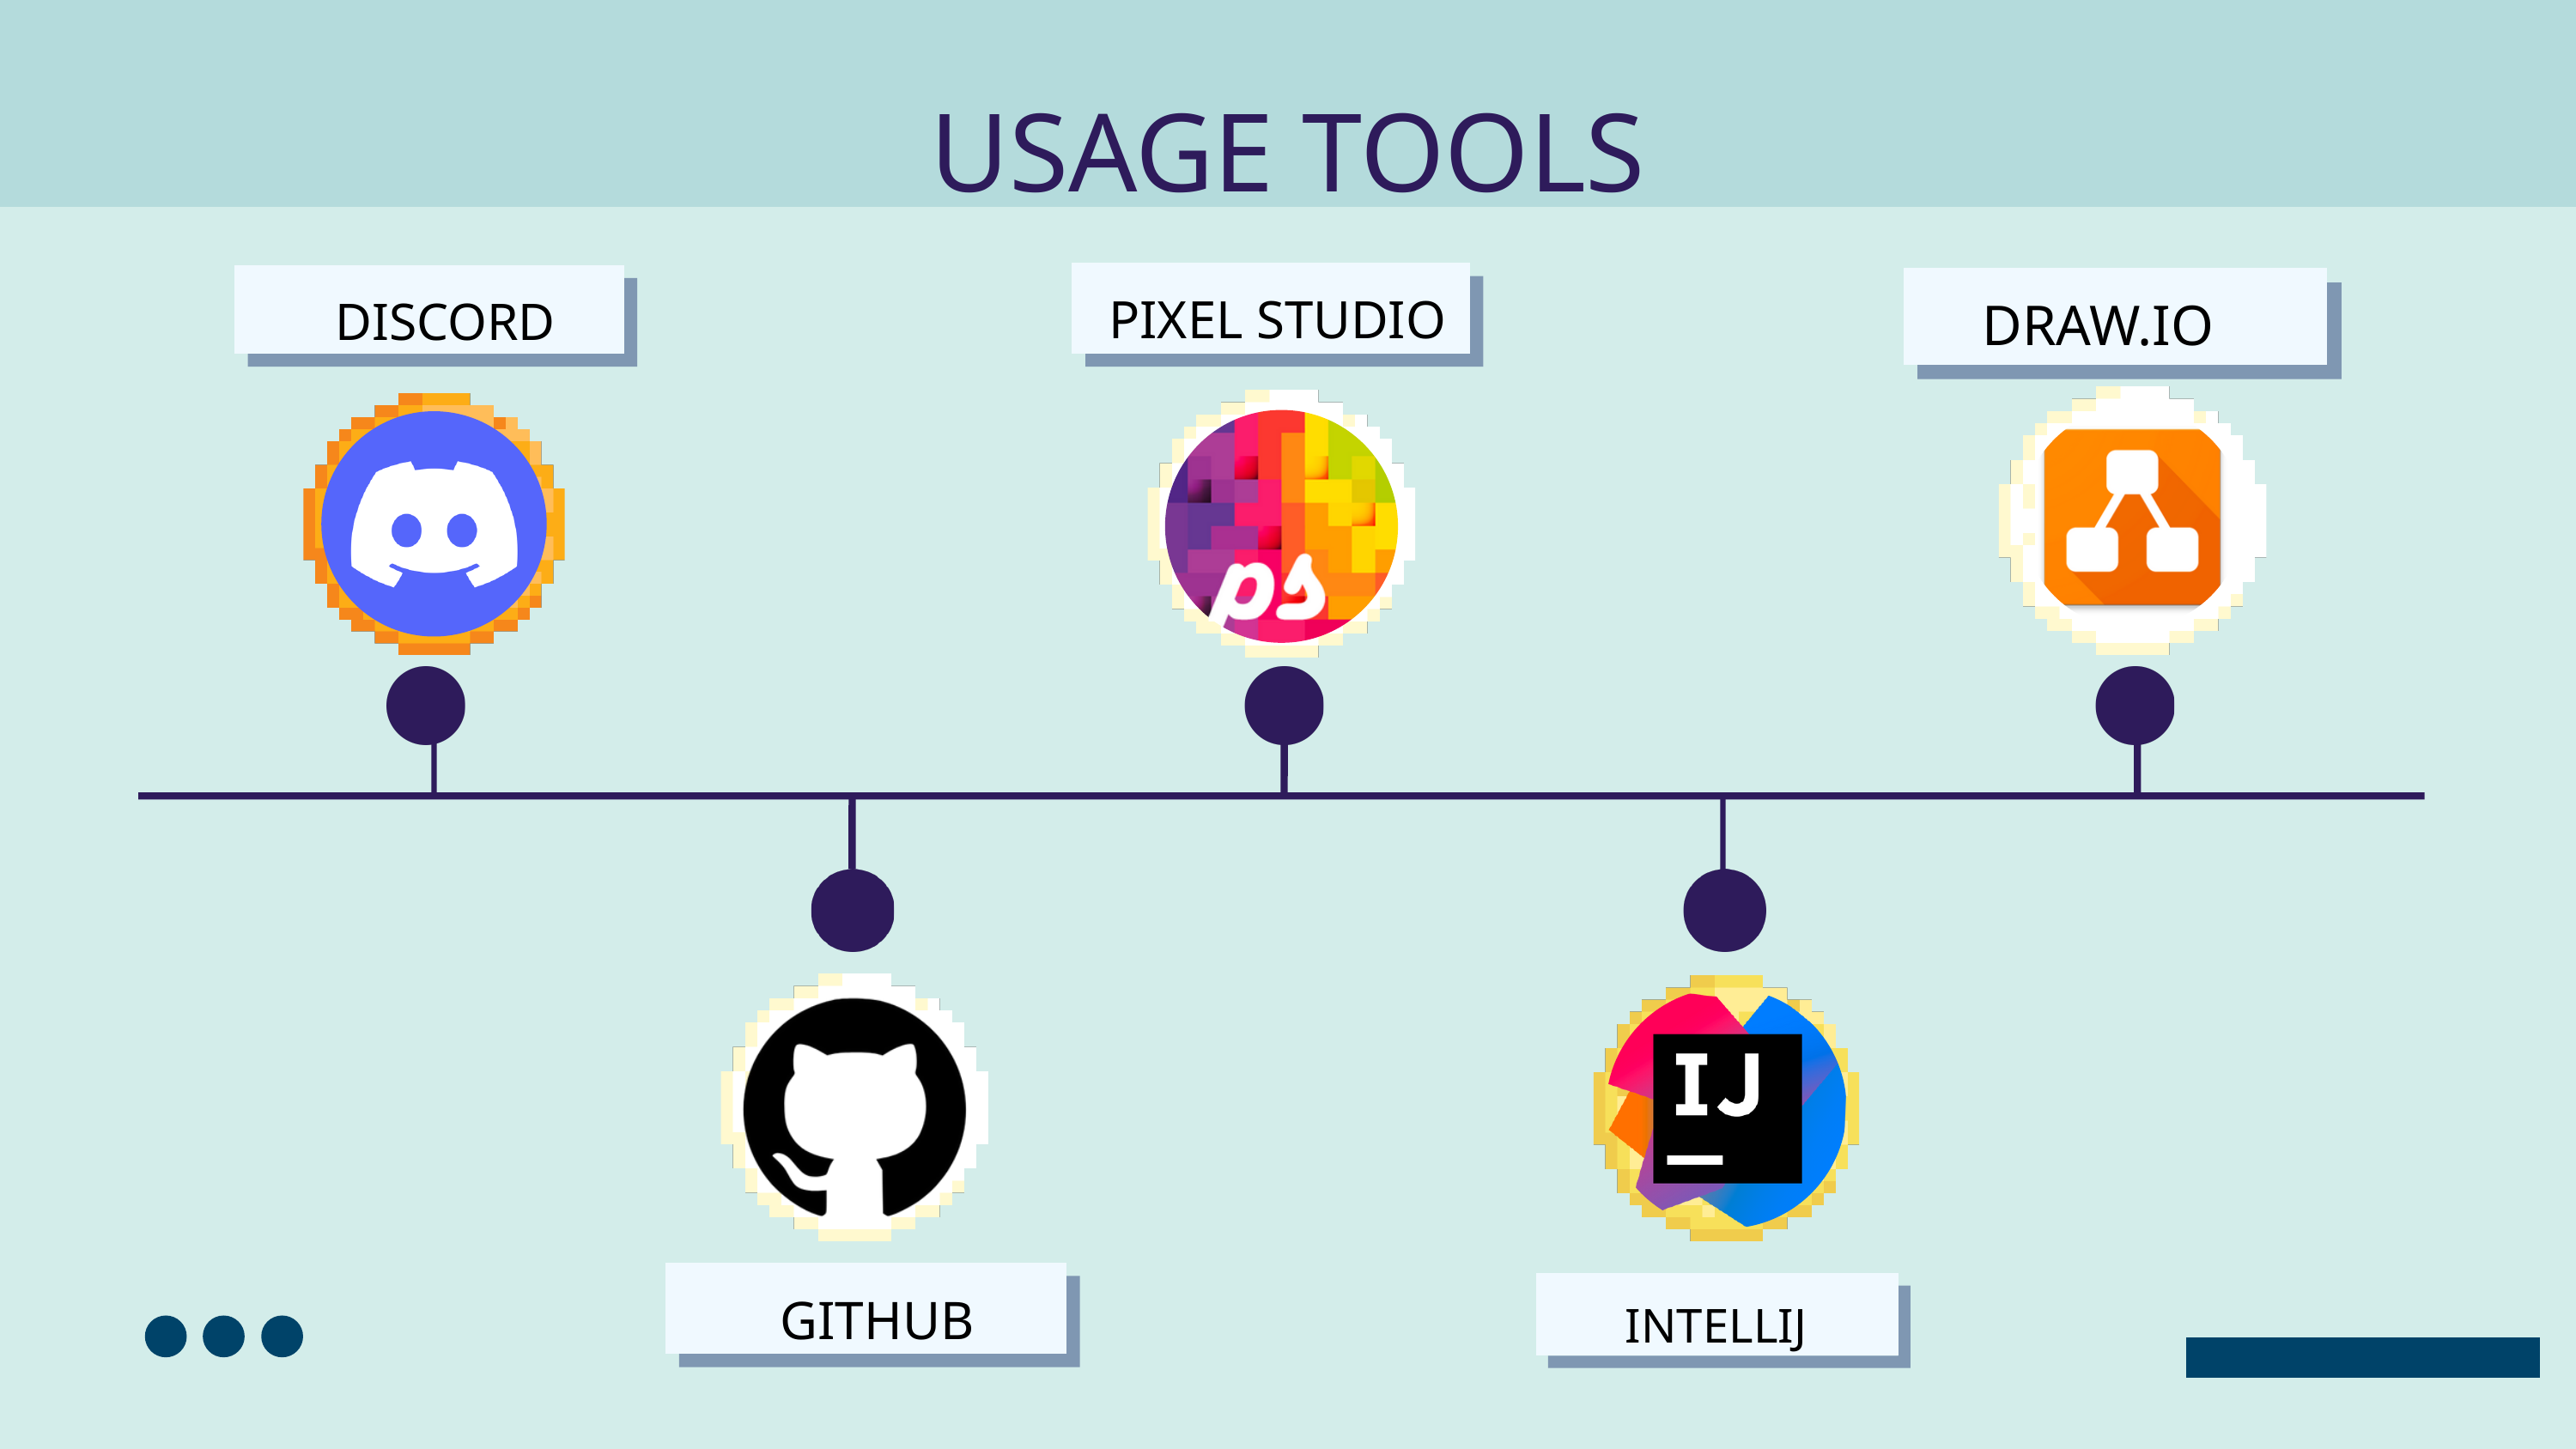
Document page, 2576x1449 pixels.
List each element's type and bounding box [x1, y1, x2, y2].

text_box [720, 973, 989, 1241]
text_box [1072, 262, 1484, 367]
text_box [144, 1315, 304, 1358]
text_box [303, 392, 565, 655]
text_box [665, 1262, 1080, 1367]
text_box [1147, 390, 1416, 658]
text_box [137, 665, 2425, 953]
text_box [1903, 268, 2342, 379]
text_box [1535, 1273, 1911, 1368]
text_box [2185, 1337, 2541, 1378]
text_box [234, 264, 638, 367]
text_box [1998, 386, 2267, 655]
text_box [1593, 975, 1860, 1241]
text_box [0, 0, 2576, 207]
